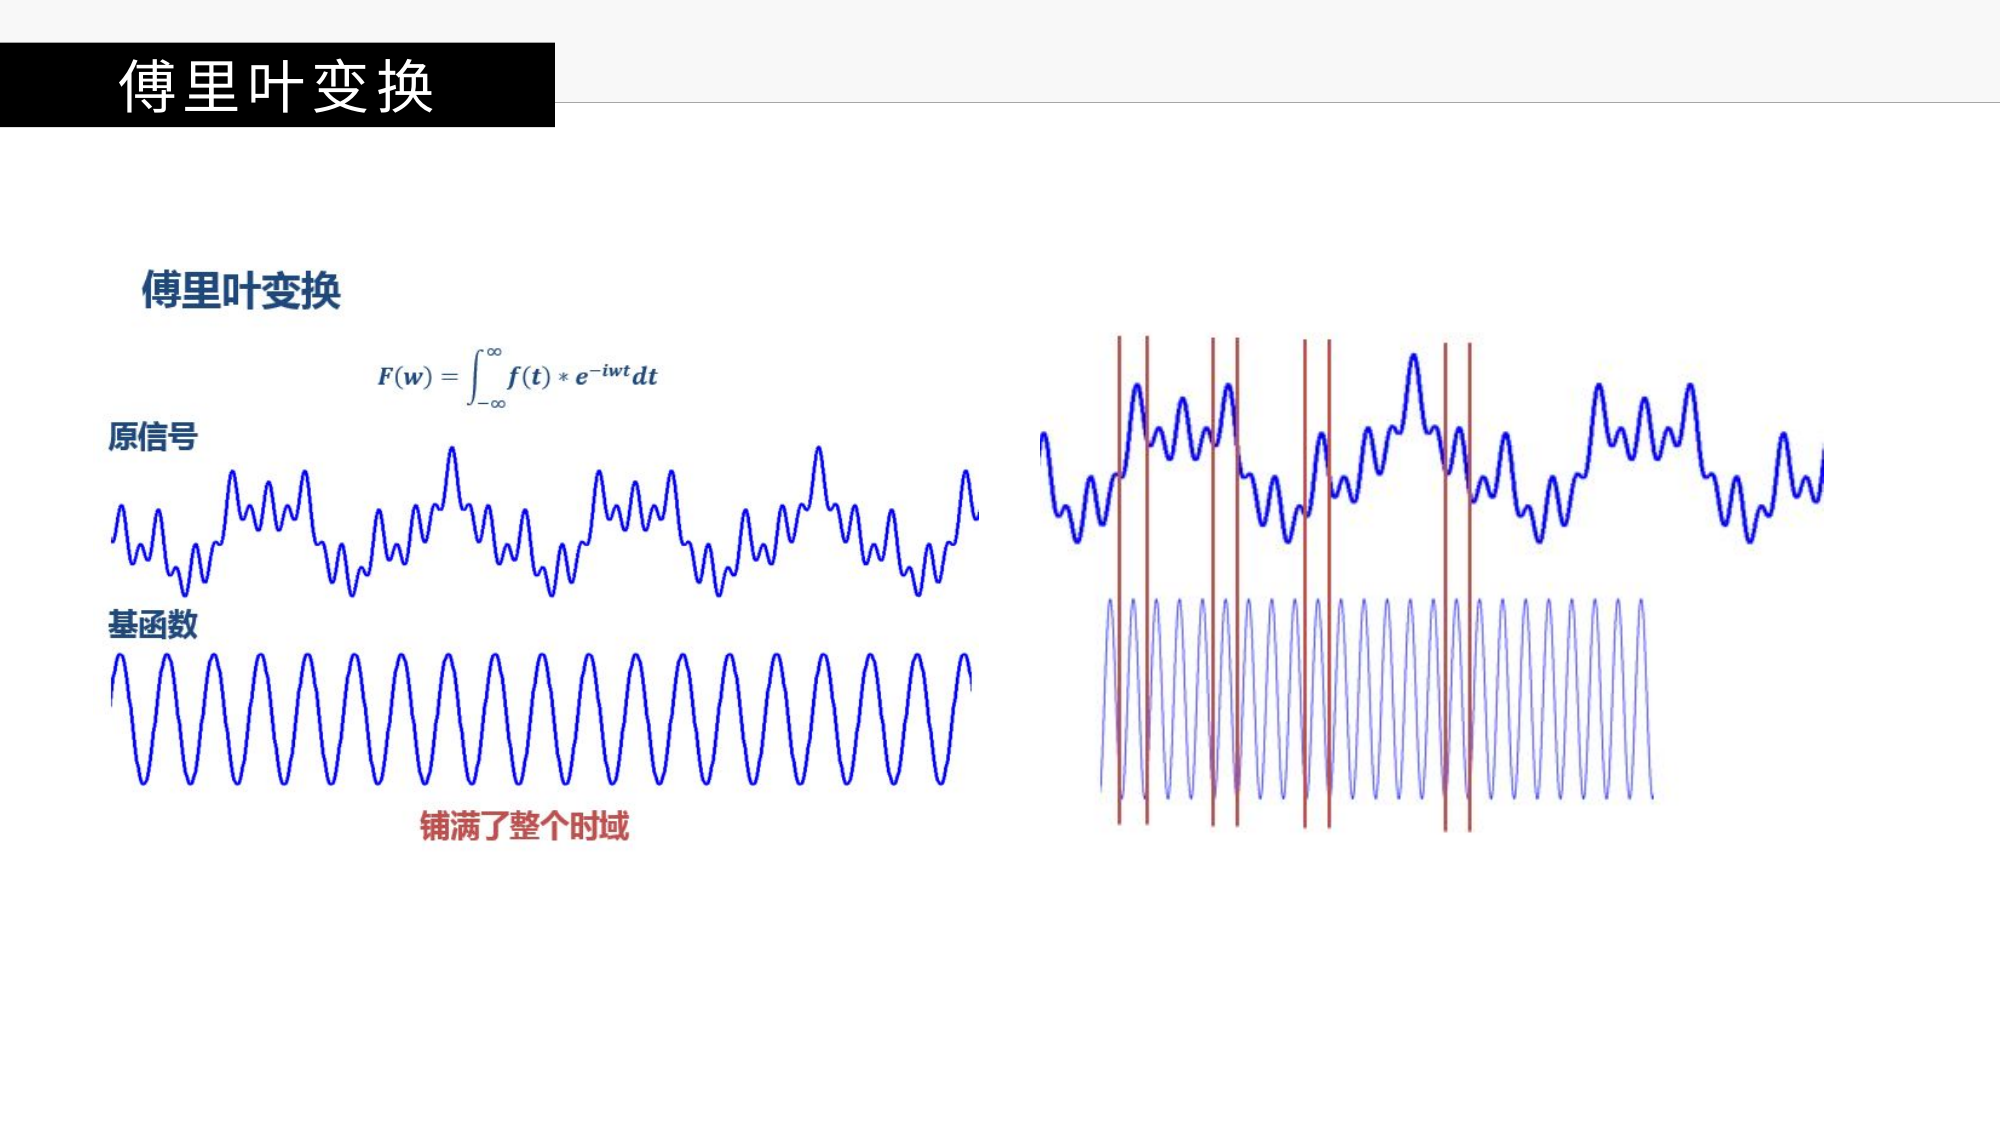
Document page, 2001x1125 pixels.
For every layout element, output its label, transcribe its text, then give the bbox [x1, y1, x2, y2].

picture [93, 249, 979, 860]
picture [1040, 305, 1824, 845]
text_box 傅里叶变换 [0, 42, 555, 128]
